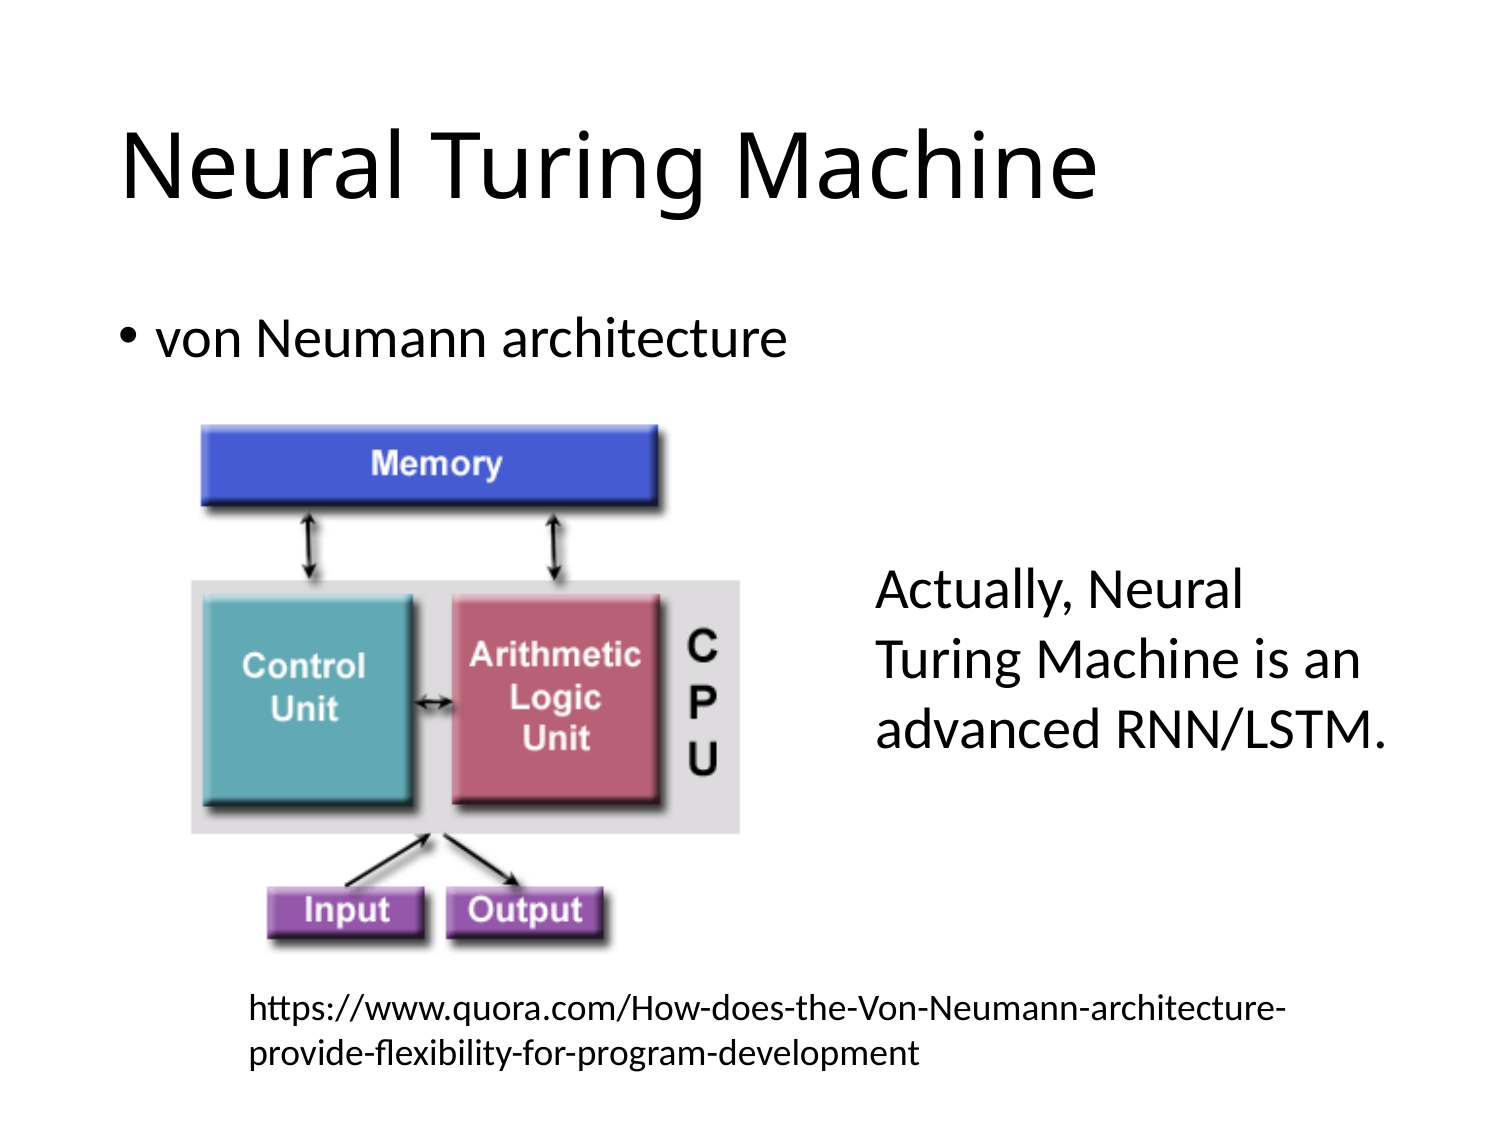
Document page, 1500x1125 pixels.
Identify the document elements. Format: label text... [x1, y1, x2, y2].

text_box https://www.quora.com/How-does-the-Von-Neumann-architecture-provide-flexibility-for-program-development [233, 975, 1358, 1081]
list von Neumann architecture [103, 299, 1397, 1014]
text_box Actually, Neural Turing Machine is an advanced RNN/LSTM. [860, 542, 1412, 768]
picture [180, 421, 750, 961]
title Neural Turing Machine [103, 59, 1397, 278]
